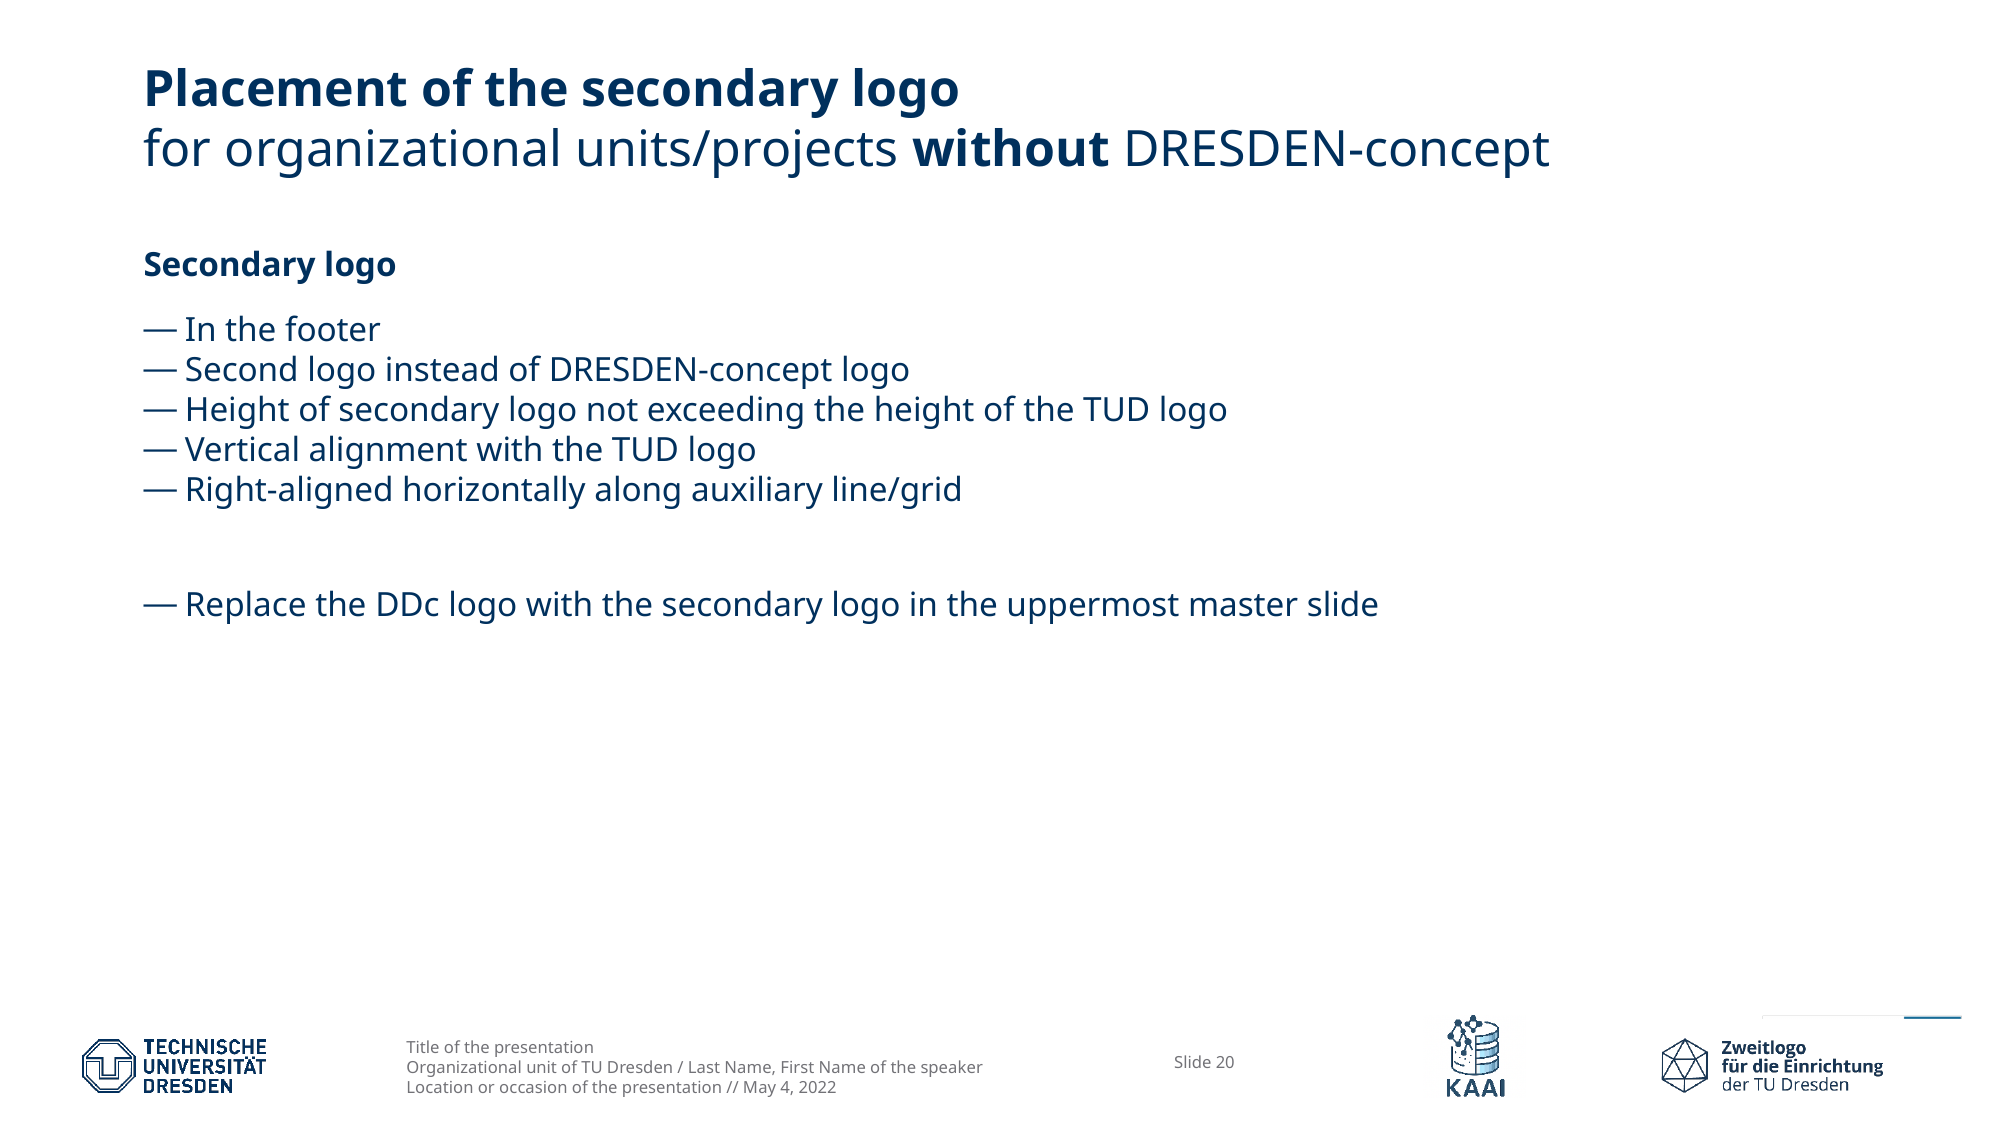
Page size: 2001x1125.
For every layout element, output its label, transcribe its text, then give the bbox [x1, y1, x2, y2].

picture [1423, 1015, 1526, 1098]
title Placement of the secondary logo for organizational units/projects without DRESDEN-concept [143, 56, 1880, 169]
text_box [1609, 1018, 1968, 1125]
list Secondary logo In the footer Second logo instead of DRESDEN-concept logo Height of secondary logo not exceeding the height of the TUD logo Vertical alignment with the TUD logo Right-aligned horizontally along auxiliary line/grid Replace the DDc logo with the secondary logo in the uppermost master slide [143, 243, 1880, 957]
picture [82, 1039, 266, 1093]
picture [1761, 1014, 1963, 1018]
picture [1660, 1038, 1883, 1093]
